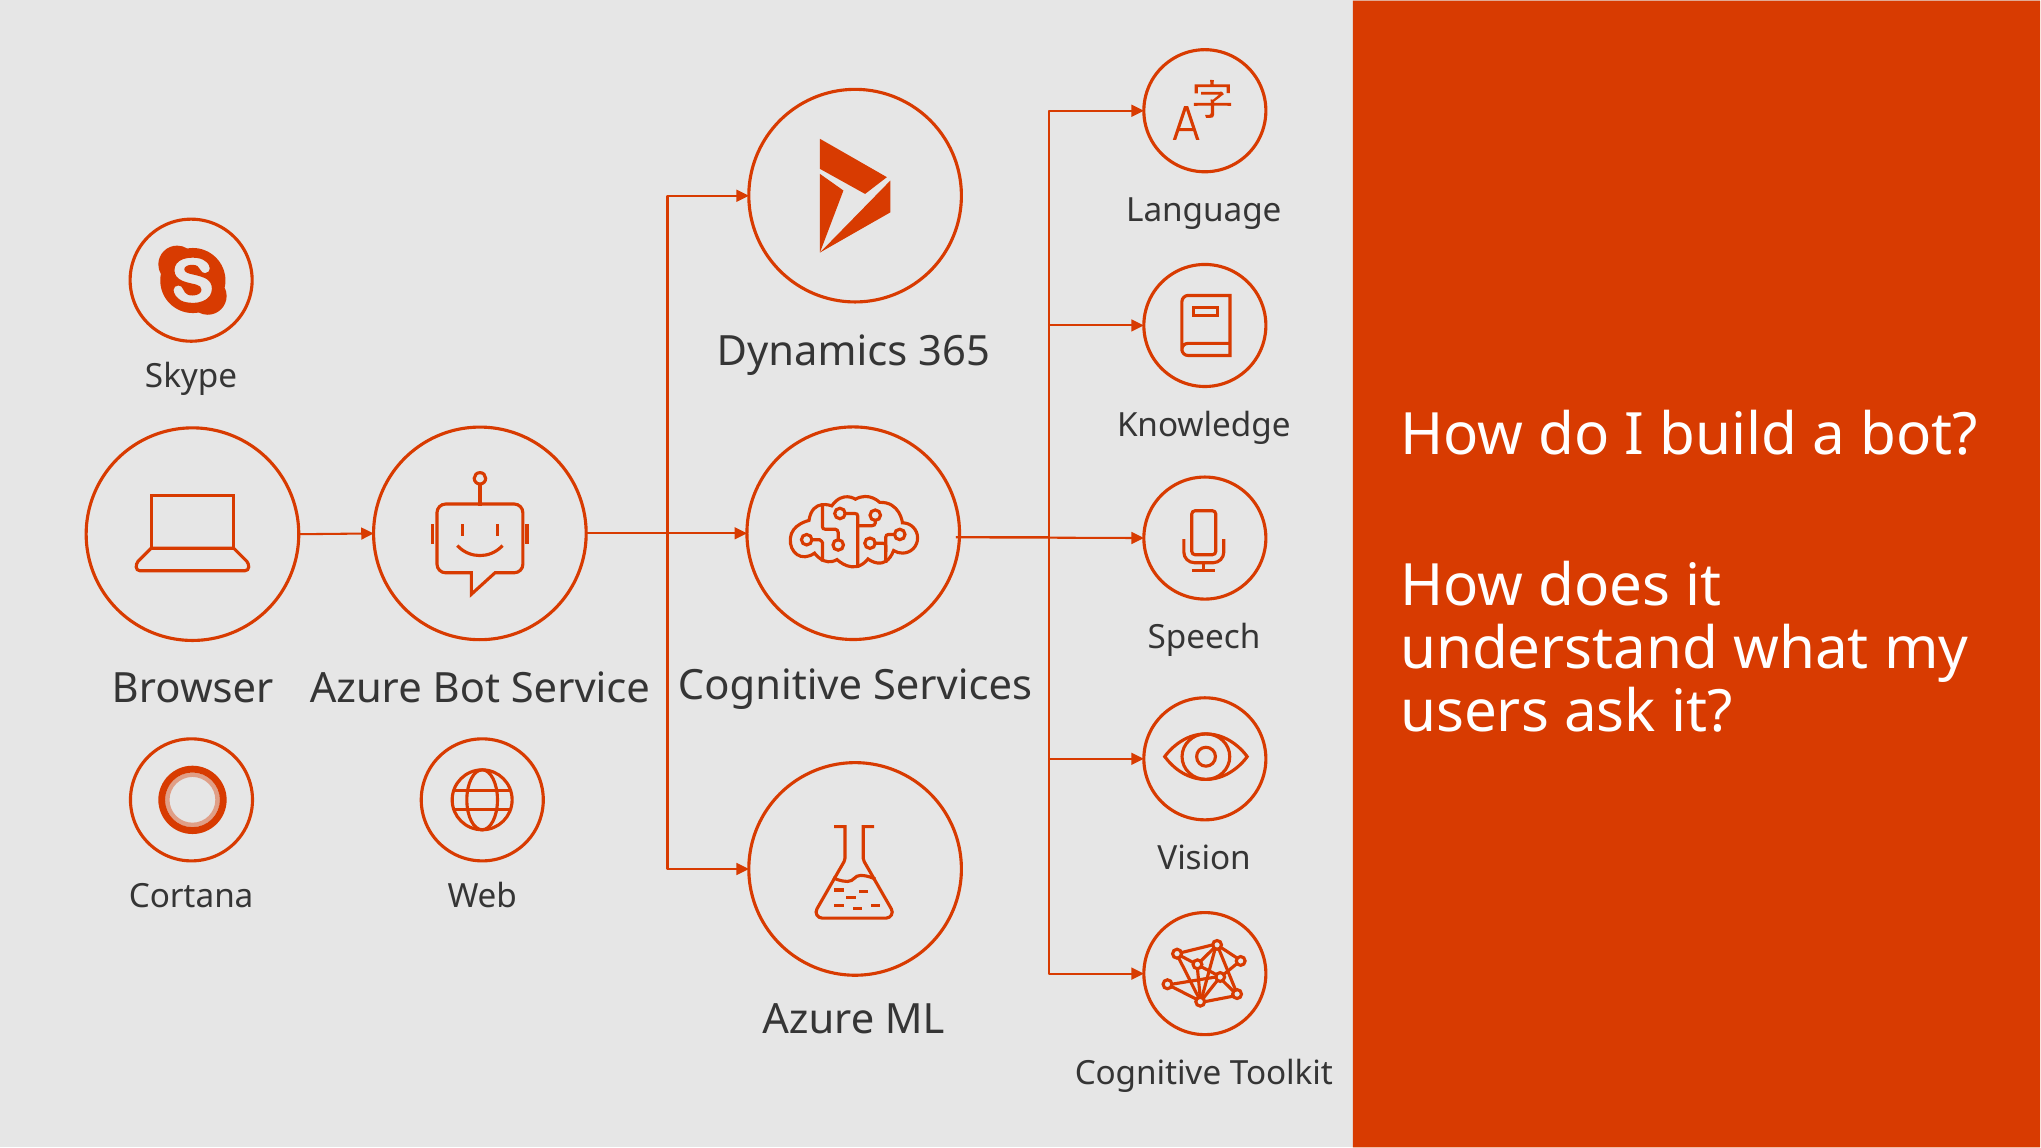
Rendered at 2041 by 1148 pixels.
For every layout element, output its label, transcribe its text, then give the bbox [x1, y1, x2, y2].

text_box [1144, 697, 1278, 909]
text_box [1102, 49, 1306, 260]
text_box [748, 761, 955, 975]
text_box [372, 426, 585, 641]
text_box Web [417, 860, 547, 933]
text_box Azure Bot Service [304, 644, 585, 735]
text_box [1053, 912, 1355, 1123]
text_box [452, 769, 513, 830]
text_box How do I build a bot? How does it understand what my users ask it? [1352, 0, 2041, 1148]
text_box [955, 537, 1144, 974]
text_box [158, 245, 227, 315]
text_box [816, 826, 893, 919]
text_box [158, 765, 227, 835]
text_box Skype [115, 341, 268, 414]
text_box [1144, 264, 1316, 475]
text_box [585, 195, 750, 533]
text_box [750, 426, 955, 641]
text_box Azure ML [732, 975, 975, 1066]
text_box Browser [81, 644, 304, 735]
text_box [833, 475, 955, 600]
text_box [129, 218, 253, 341]
text_box [790, 496, 848, 562]
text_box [585, 533, 750, 870]
text_box [85, 427, 300, 642]
text_box Cortana [99, 860, 284, 933]
text_box [748, 88, 955, 303]
text_box Dynamics 365 [750, 306, 955, 397]
text_box [129, 738, 254, 860]
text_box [1144, 476, 1287, 688]
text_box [819, 138, 891, 253]
text_box Cognitive Services [750, 641, 955, 732]
text_box [420, 738, 545, 860]
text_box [955, 110, 1144, 537]
